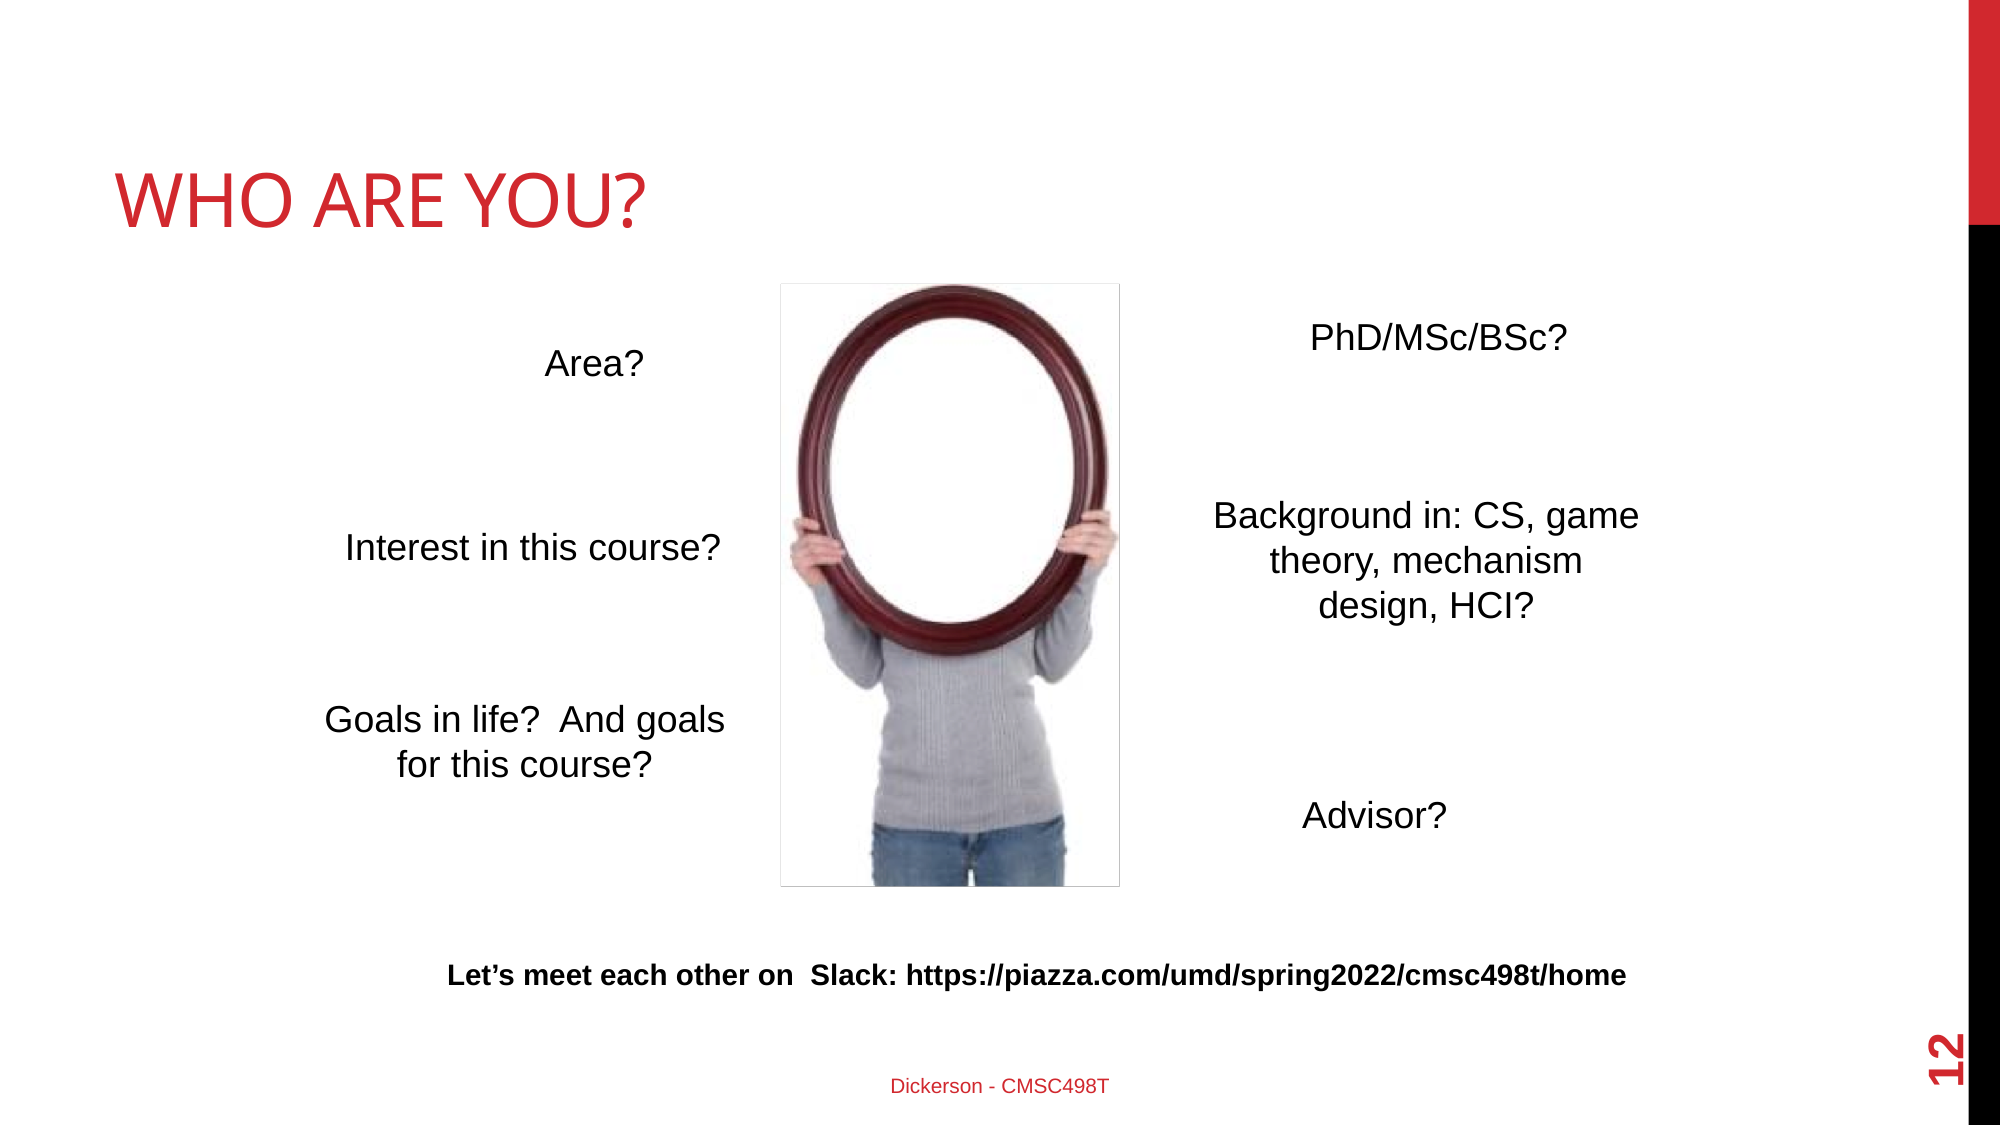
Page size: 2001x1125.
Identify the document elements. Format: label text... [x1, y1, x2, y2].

slide_number 12 [1903, 887, 1984, 1104]
text_box Goals in life? And goals for this course? [308, 687, 742, 793]
title Who are you? [99, 25, 1367, 250]
text_box Area? [377, 331, 778, 392]
text_box PhD/MSc/BSc? [1222, 305, 1656, 411]
picture [780, 282, 1120, 887]
footer Dickerson - CMSC498T [624, 1065, 1375, 1112]
text_box Interest in this course? [316, 515, 750, 575]
text_box Advisor? [1158, 783, 1592, 843]
text_box Background in: CS, game theory, mechanism design, HCI? [1197, 483, 1656, 634]
list Let’s meet each other on Slack: https://piazza.com/umd/spring2022/cmsc498t/home [431, 948, 1682, 1035]
